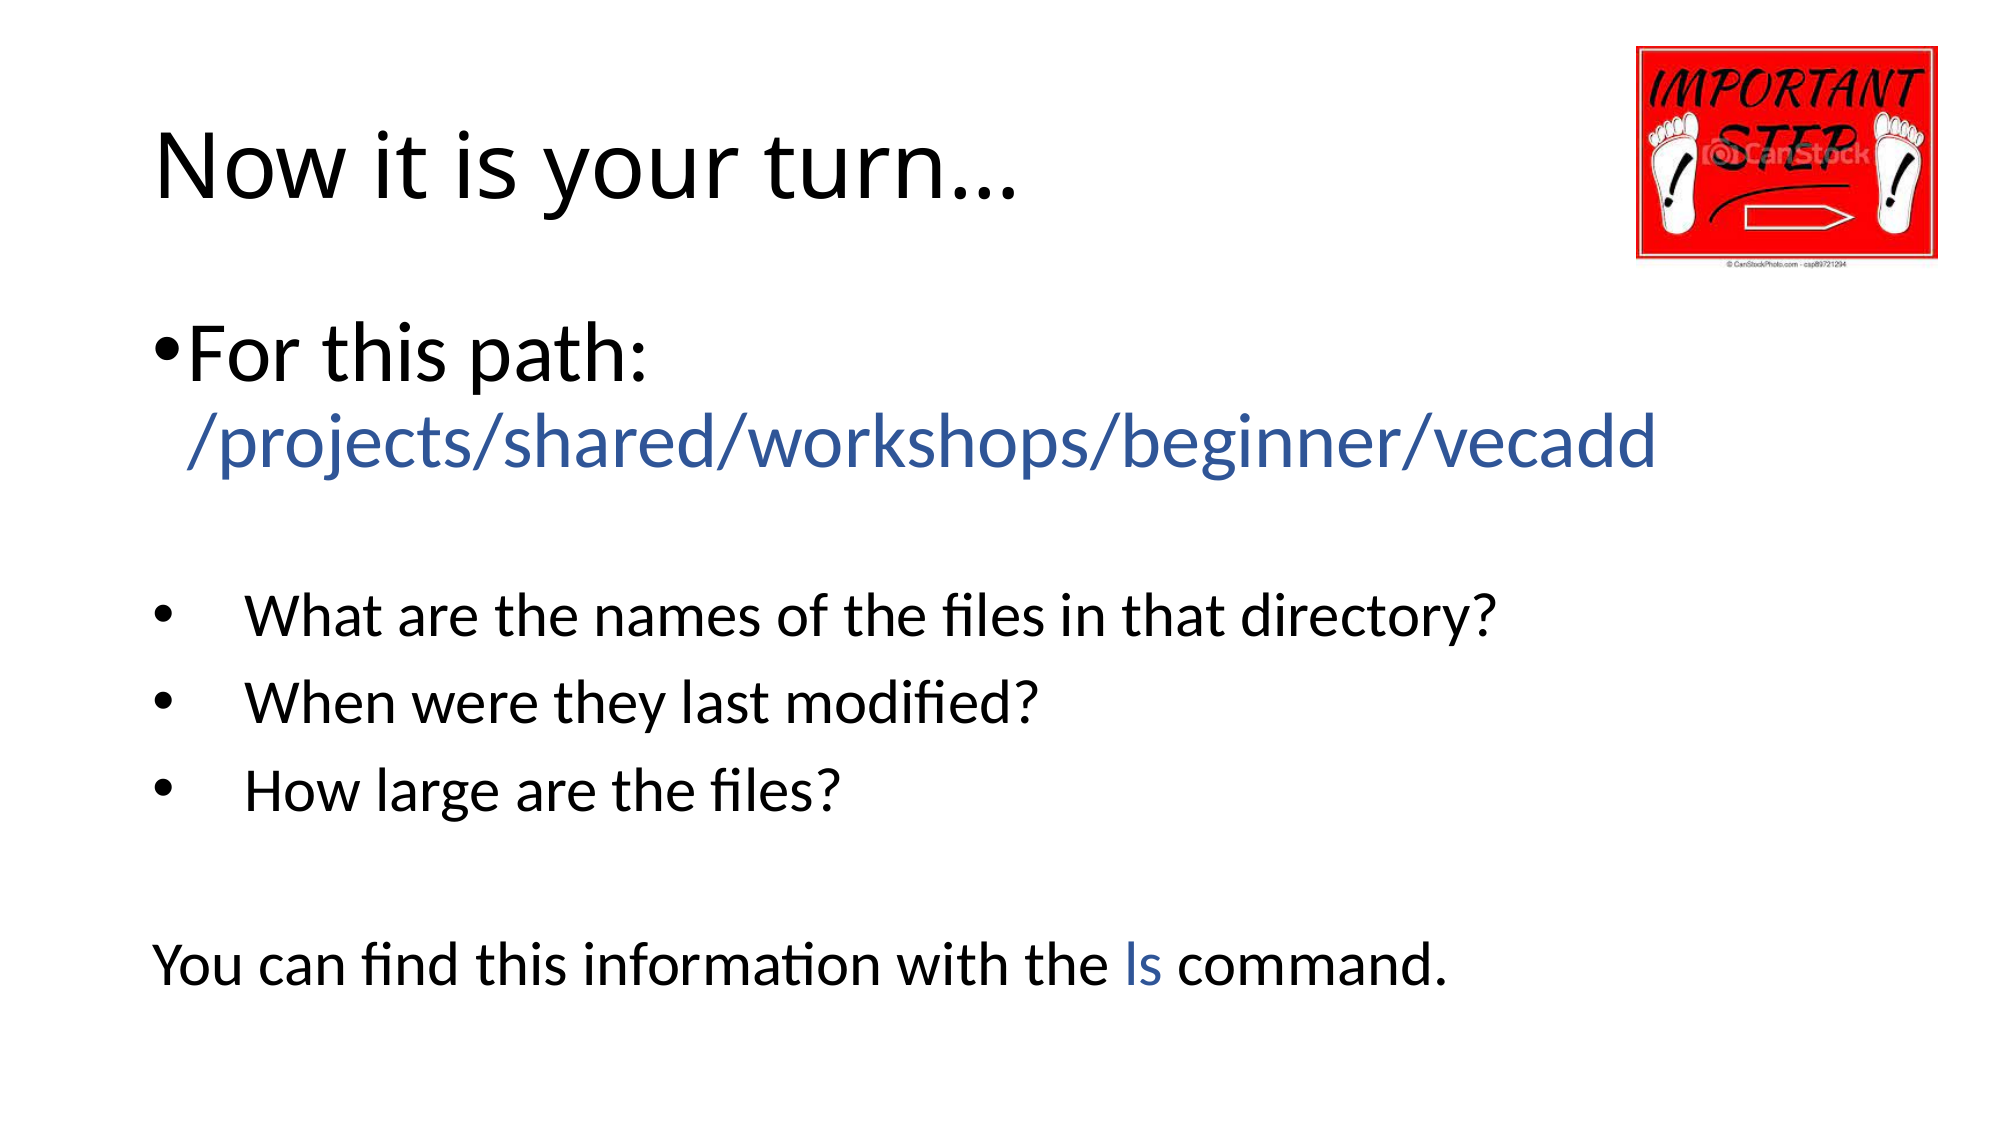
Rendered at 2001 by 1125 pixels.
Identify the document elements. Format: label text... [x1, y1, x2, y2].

picture [1636, 46, 1938, 269]
list For this path: /projects/shared/workshops/beginner/vecadd What are the names of the files in that directory? When were they last modified? How large are the files? You can find this information with the ls command. [137, 299, 1971, 1014]
title Now it is your turn… [137, 59, 1863, 278]
